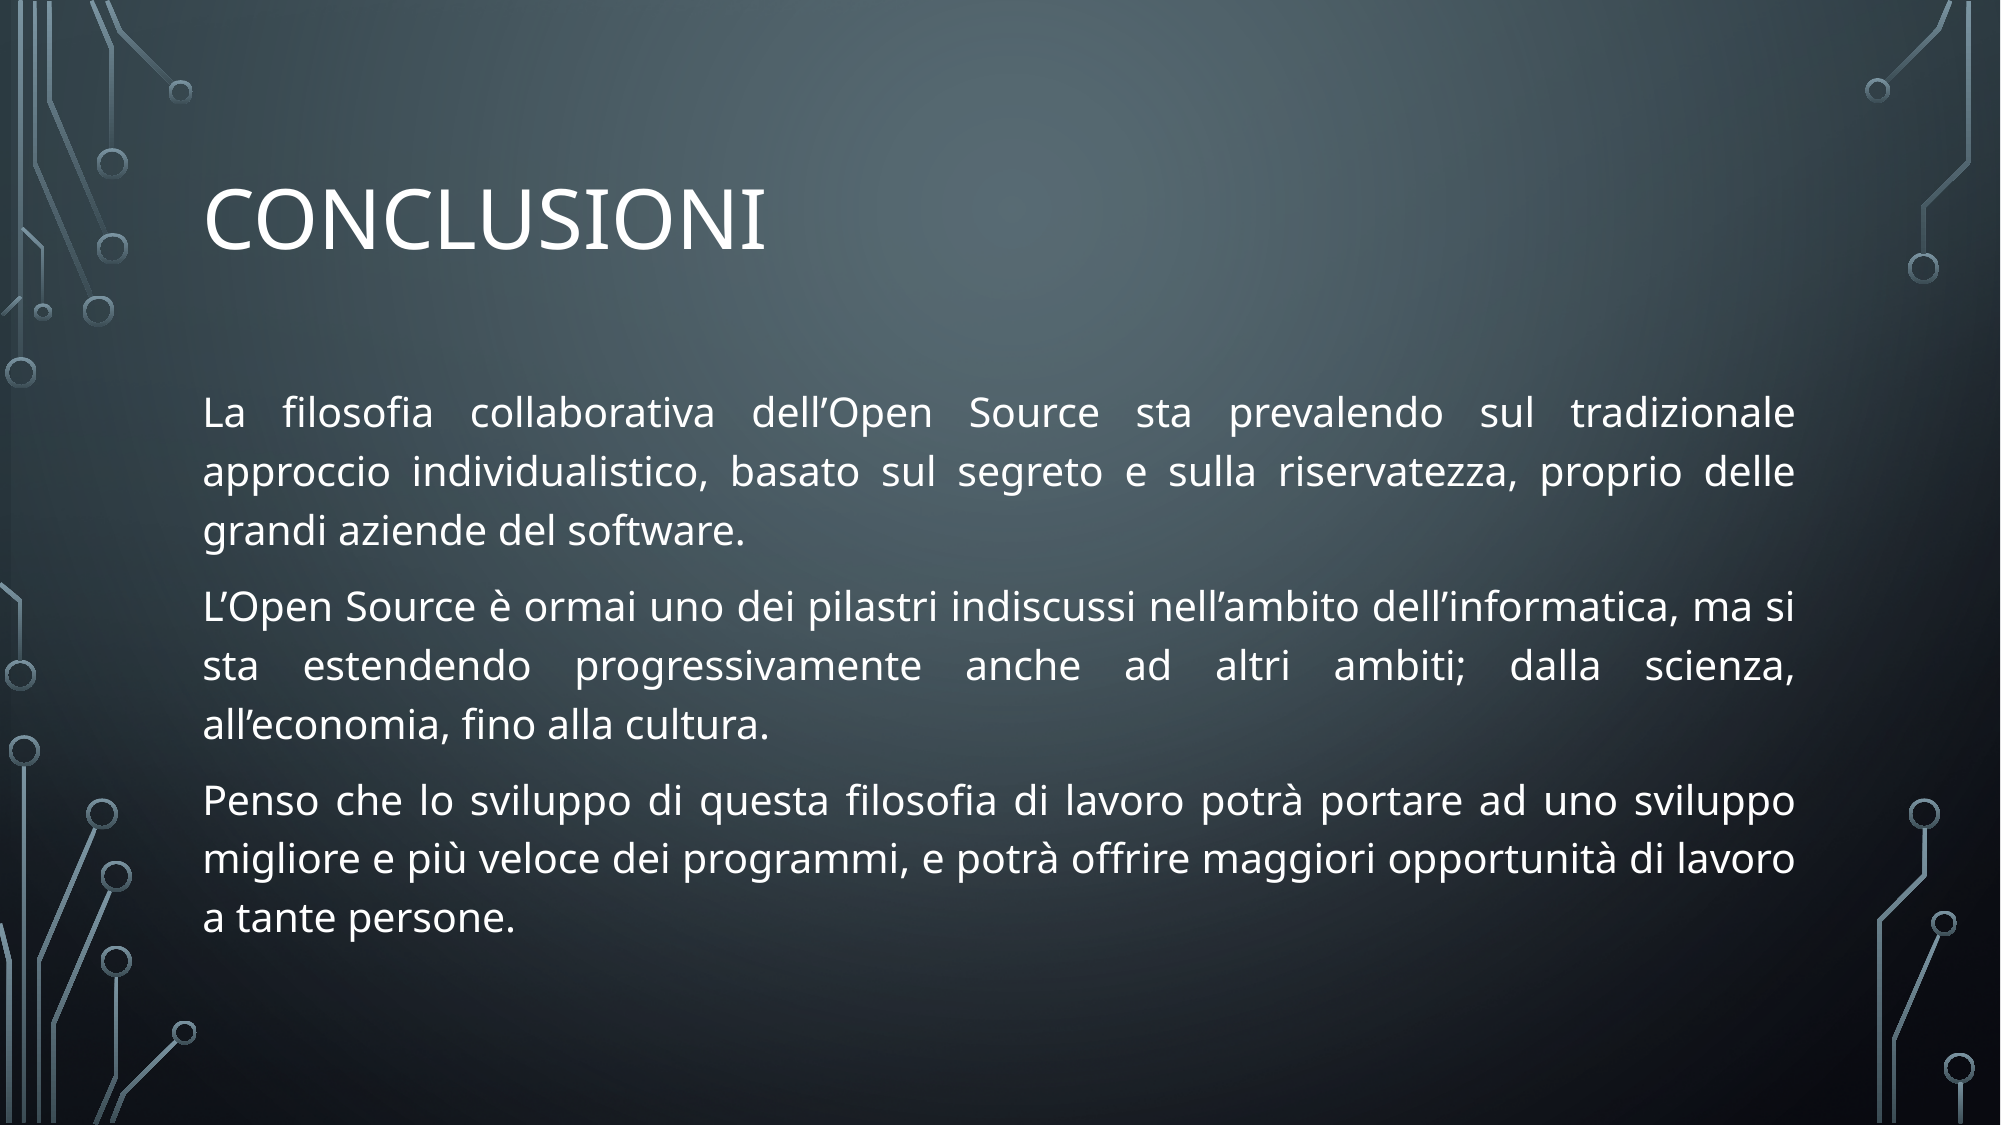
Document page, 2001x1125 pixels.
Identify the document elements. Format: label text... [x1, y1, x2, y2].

title Conclusioni [187, 101, 1813, 344]
list La filosofia collaborativa dell’Open Source sta prevalendo sul tradizionale approccio individualistico, basato sul segreto e sulla riservatezza, proprio delle grandi aziende del software. L’Open Source è ormai uno dei pilastri indiscussi nell’ambito dell’informatica, ma si sta estendendo progressivamente anche ad altri ambiti; dalla scienza, all’economia, fino alla cultura. Penso che lo sviluppo di questa filosofia di lavoro potrà portare ad uno sviluppo migliore e più veloce dei programmi, e potrà offrire maggiori opportunità di lavoro a tante persone. [187, 369, 1813, 950]
